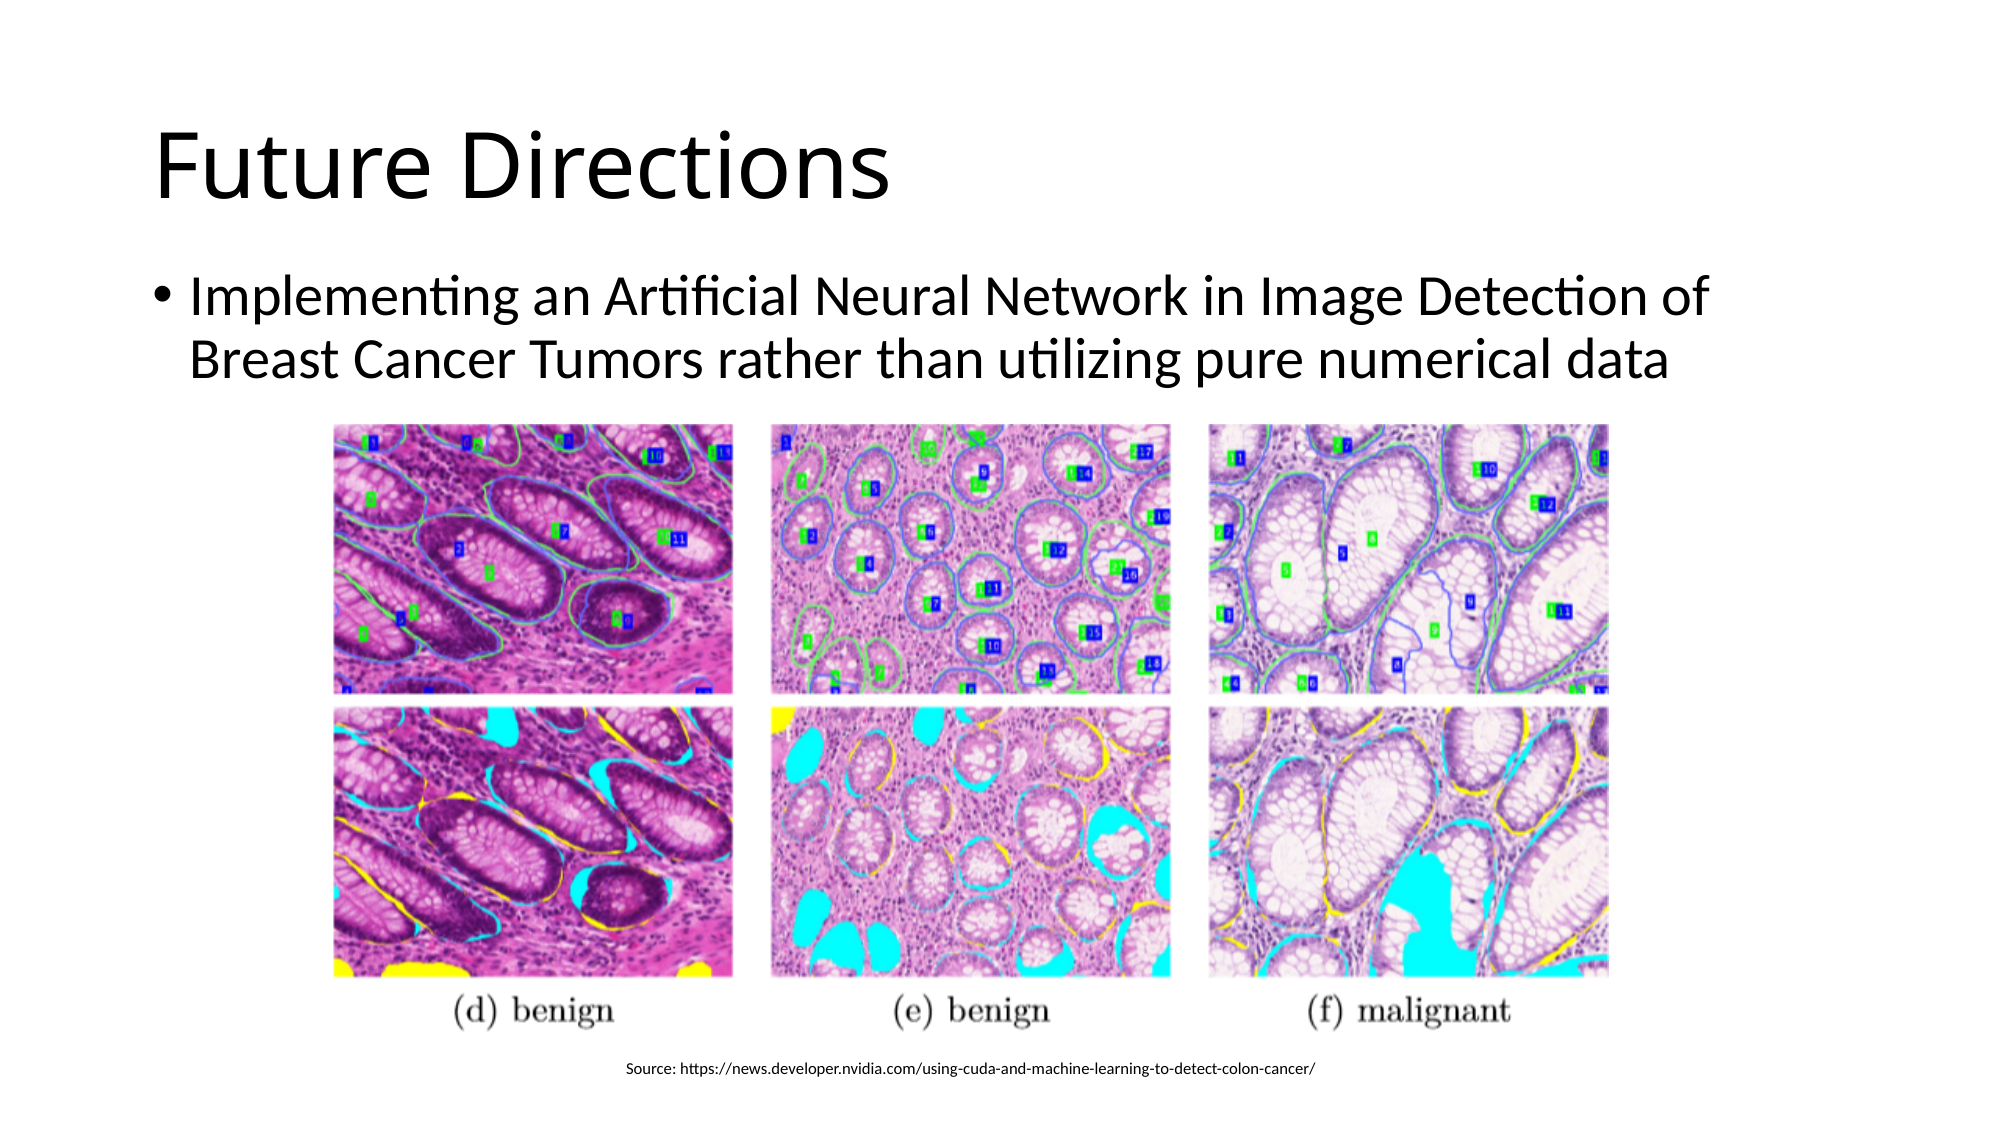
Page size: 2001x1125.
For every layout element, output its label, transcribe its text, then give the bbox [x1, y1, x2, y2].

text_box Source: https://news.developer.nvidia.com/using-cuda-and-machine-learning-to-detect-colon-cancer/ [611, 1051, 1332, 1086]
picture [333, 424, 1609, 1035]
list Implementing an Artificial Neural Network in Image Detection of Breast Cancer Tumors rather than utilizing pure numerical data [137, 257, 1863, 972]
title Future Directions [137, 59, 1863, 257]
